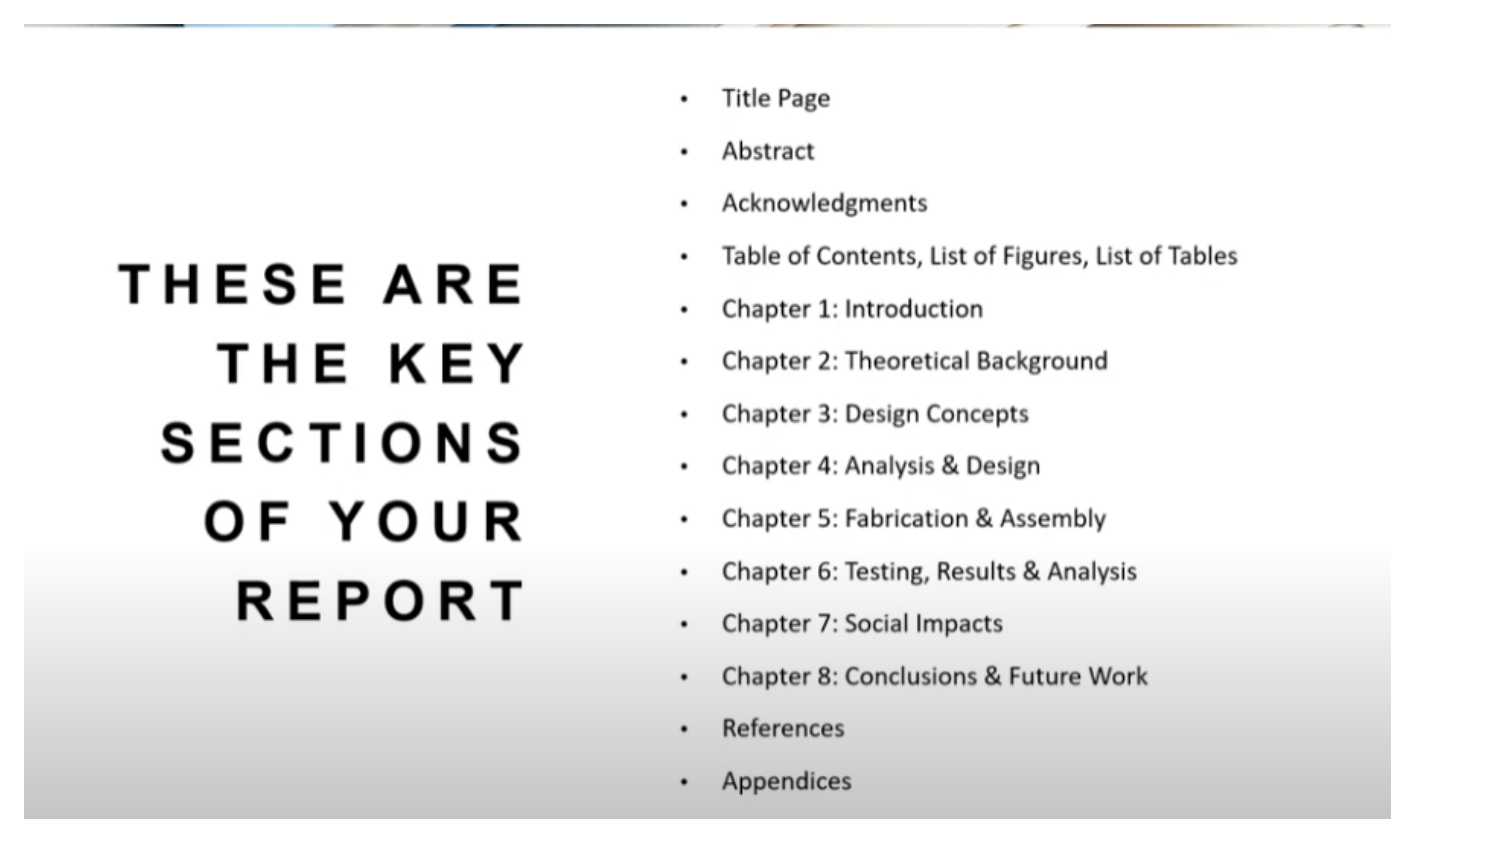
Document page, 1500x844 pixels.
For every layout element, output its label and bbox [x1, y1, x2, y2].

picture [24, 24, 1391, 819]
